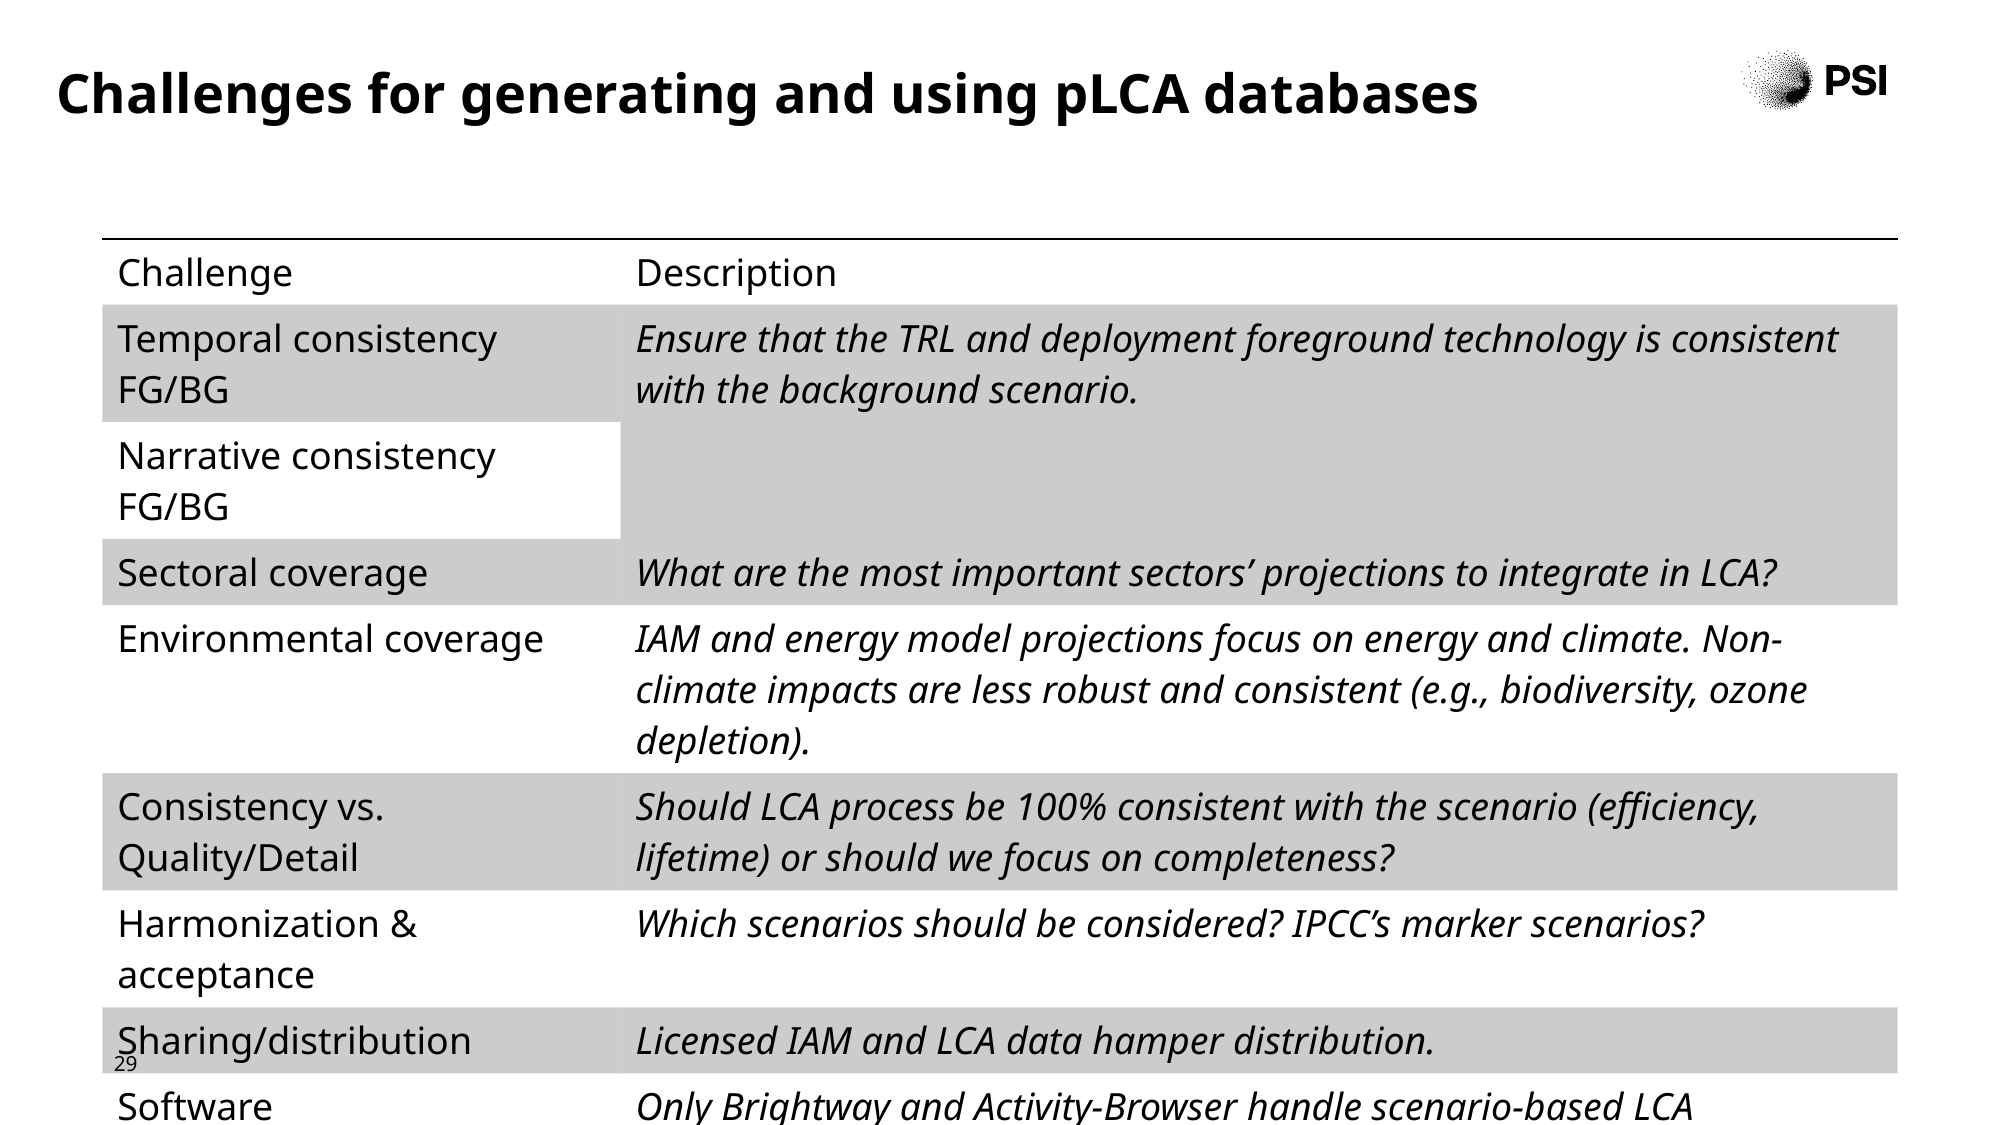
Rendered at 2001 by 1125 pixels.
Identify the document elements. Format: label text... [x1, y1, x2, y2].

table_cell Licensed IAM and LCA data hamper distribution. [621, 1007, 1898, 1073]
table_header Challenge [102, 240, 621, 305]
table_cell Consistency vs. Quality/Detail [102, 773, 621, 890]
table_cell What are the most important sectors’ projections to integrate in LCA? [621, 539, 1898, 605]
title Challenges for generating and using pLCA databases [56, 59, 1945, 140]
table_cell Ensure that the TRL and deployment foreground technology is consistent with the background scenario. [621, 305, 1898, 539]
table_cell Narrative consistency FG/BG [102, 422, 621, 539]
table_cell Harmonization & acceptance [102, 890, 621, 1007]
table_cell IAM and energy model projections focus on energy and climate. Non-climate impacts are less robust and consistent (e.g., biodiversity, ozone depletion). [621, 605, 1898, 773]
table_cell Environmental coverage [102, 605, 621, 773]
table_cell Sharing/distribution [102, 1007, 621, 1073]
table_cell Software [102, 1073, 621, 1125]
table_cell Which scenarios should be considered? IPCC’s marker scenarios? [621, 890, 1898, 1007]
table_cell Temporal consistency FG/BG [102, 305, 621, 422]
table_cell Should LCA process be 100% consistent with the scenario (efficiency, lifetime) or should we focus on completeness? [621, 773, 1898, 890]
table_header Description [621, 240, 1898, 305]
table_cell Only Brightway and Activity-Browser handle scenario-based LCA databases. [621, 1073, 1898, 1125]
table_cell Sectoral coverage [102, 539, 621, 605]
